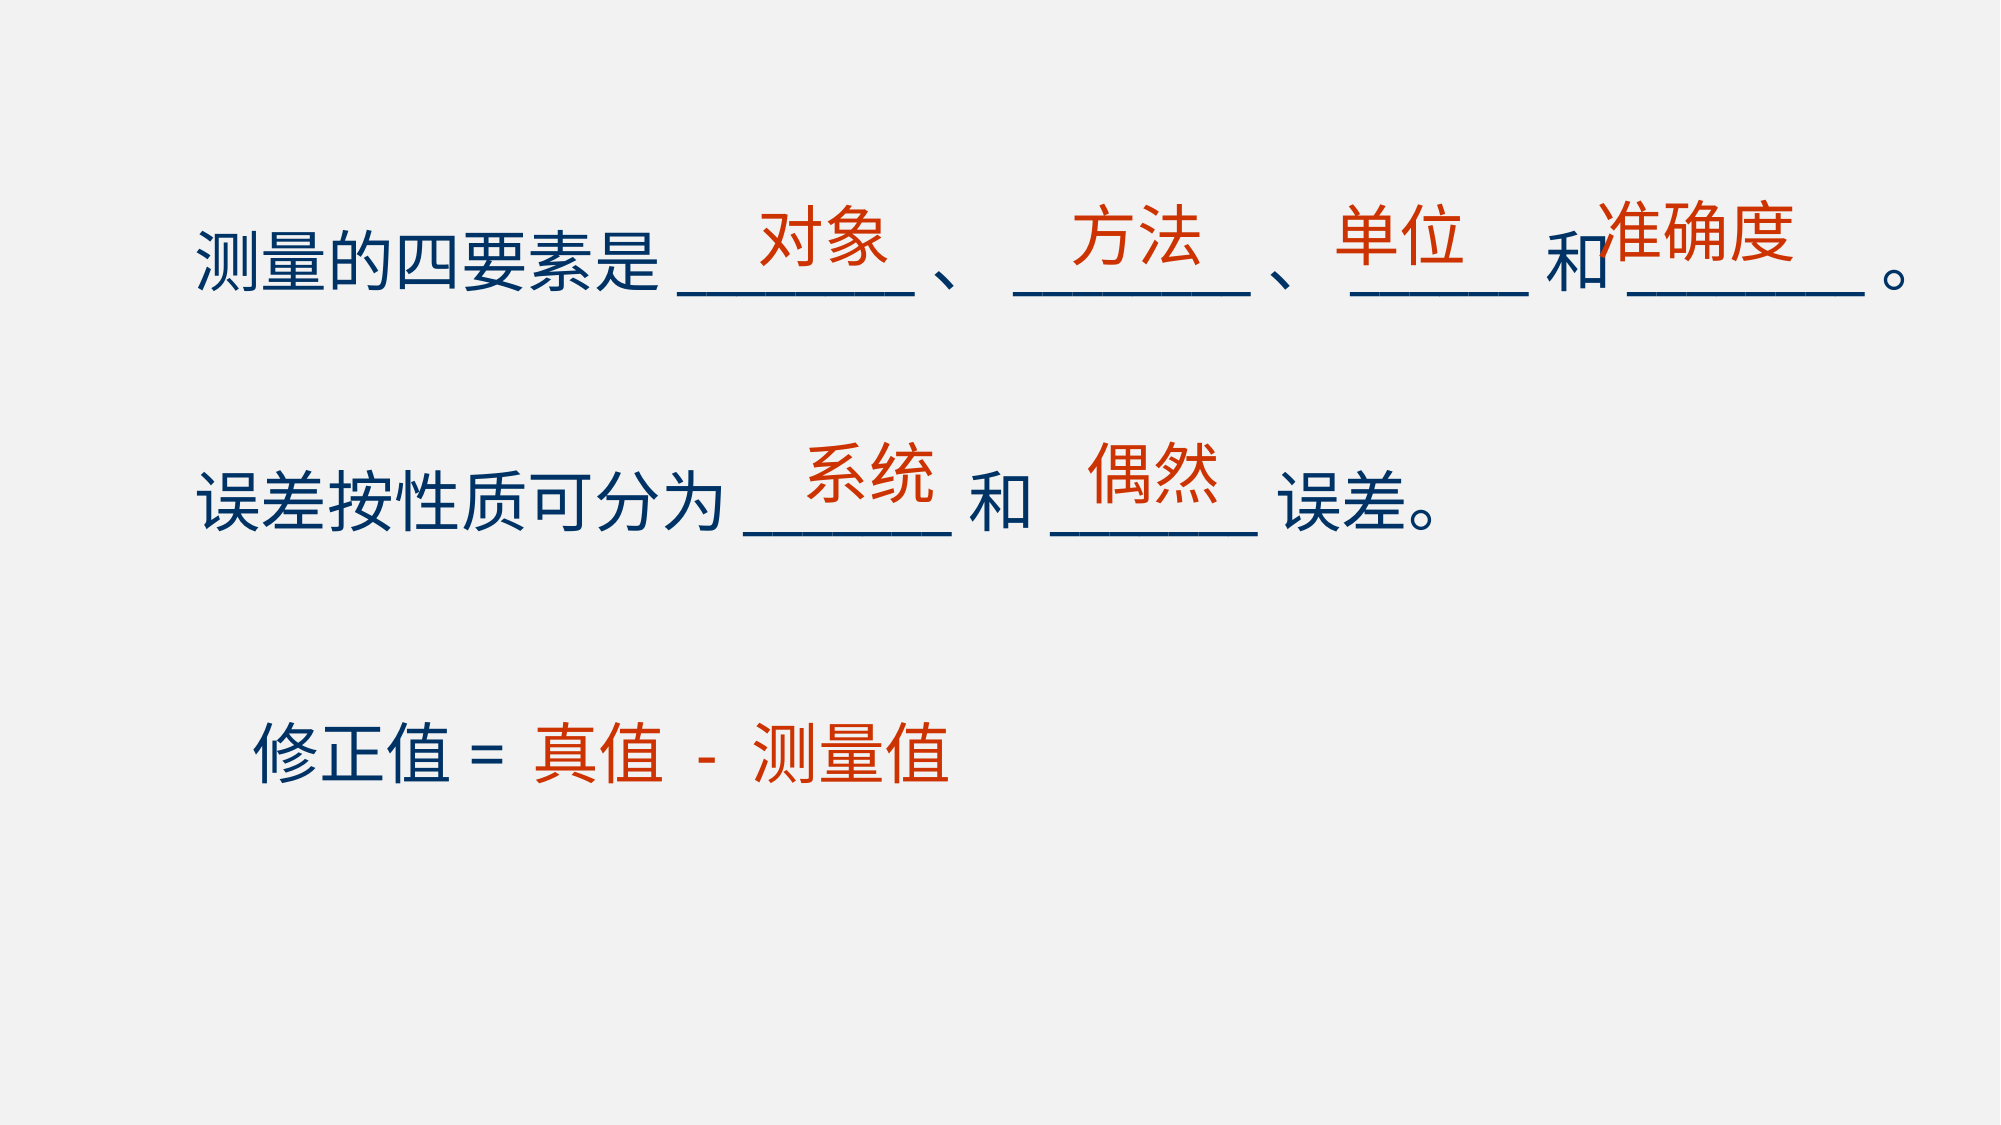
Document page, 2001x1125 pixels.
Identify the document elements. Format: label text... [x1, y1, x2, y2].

text_box 准确度 [1581, 181, 1812, 277]
text_box 测量的四要素是________、________、______和________。 误差按性质可分为_______和_______误差。 [179, 172, 1964, 548]
text_box 偶然 [1072, 424, 1236, 519]
text_box 系统 [788, 424, 952, 519]
text_box 对象 [742, 187, 907, 283]
text_box 修正值= [237, 704, 517, 799]
text_box 真值 - 测量值 [517, 704, 967, 799]
text_box 方法 [1055, 186, 1219, 281]
text_box 单位 [1318, 186, 1482, 281]
